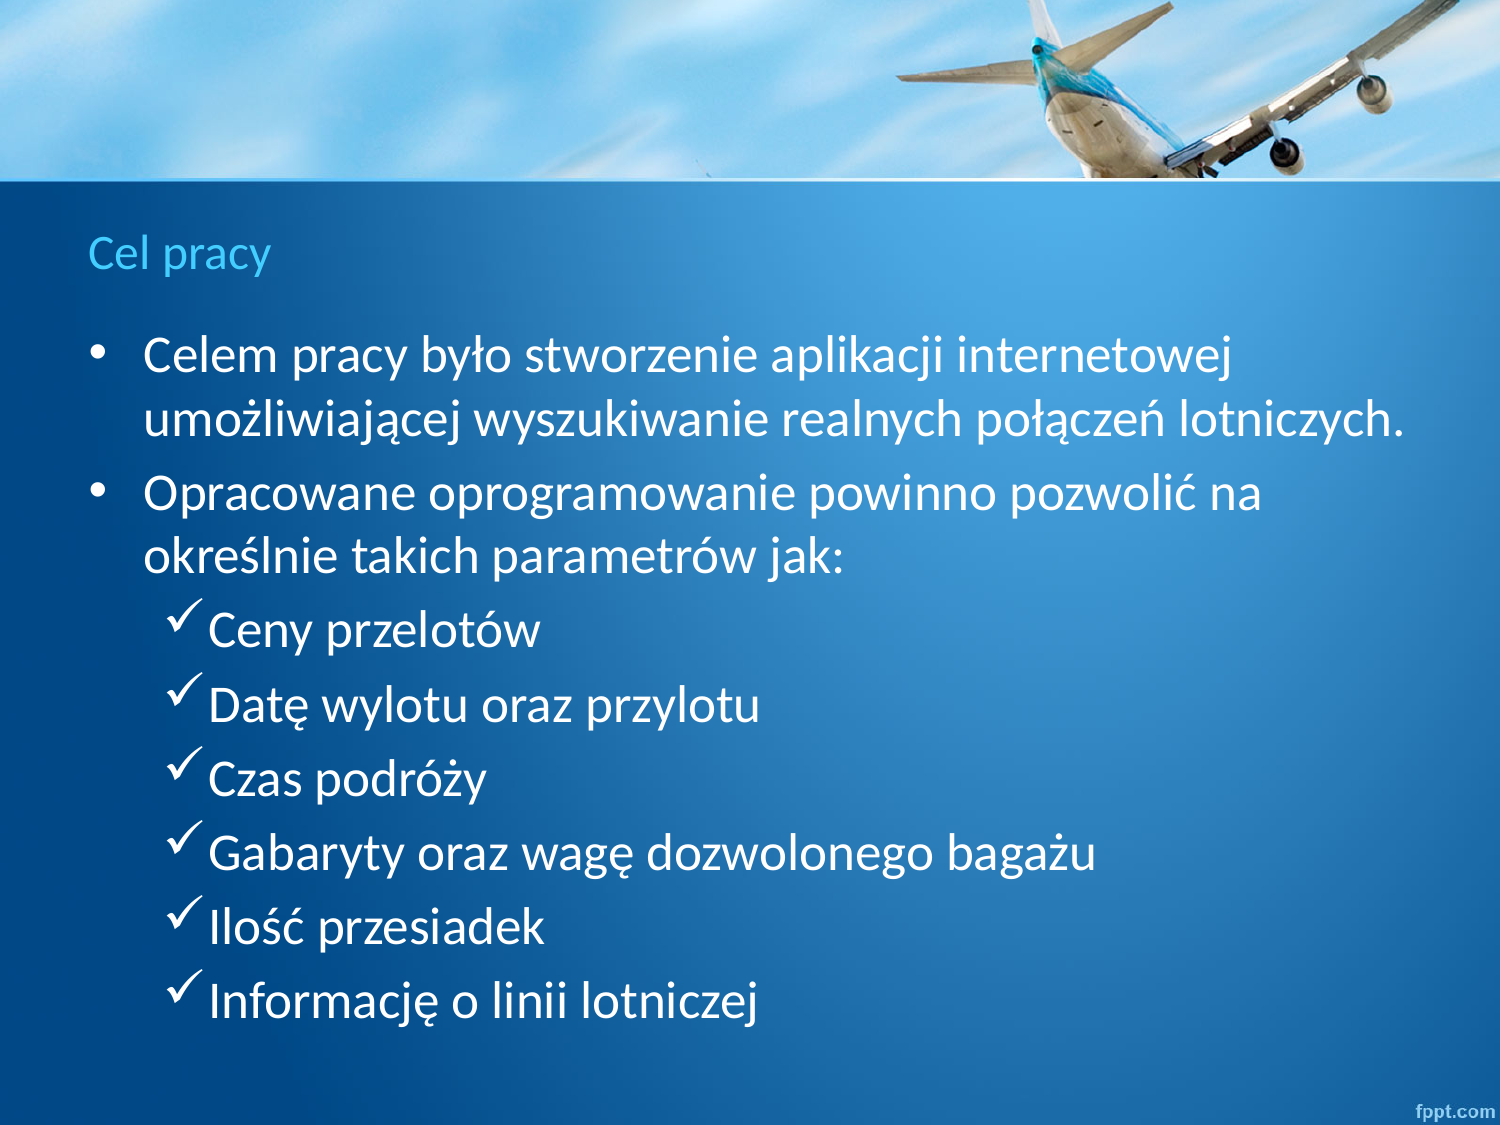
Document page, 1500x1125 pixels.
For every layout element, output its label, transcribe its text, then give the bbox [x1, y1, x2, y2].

picture [0, 0, 1500, 1125]
title Cel pracy [73, 211, 1424, 287]
list Celem pracy było stworzenie aplikacji internetowej umożliwiającej wyszukiwanie realnych połączeń lotniczych. Opracowane oprogramowanie powinno pozwolić na określnie takich parametrów jak: Ceny przelotów Datę wylotu oraz przylotu Czas podróży Gabaryty oraz wagę dozwolonego bagażu Ilość przesiadek Informację o linii lotniczej [73, 311, 1452, 1039]
